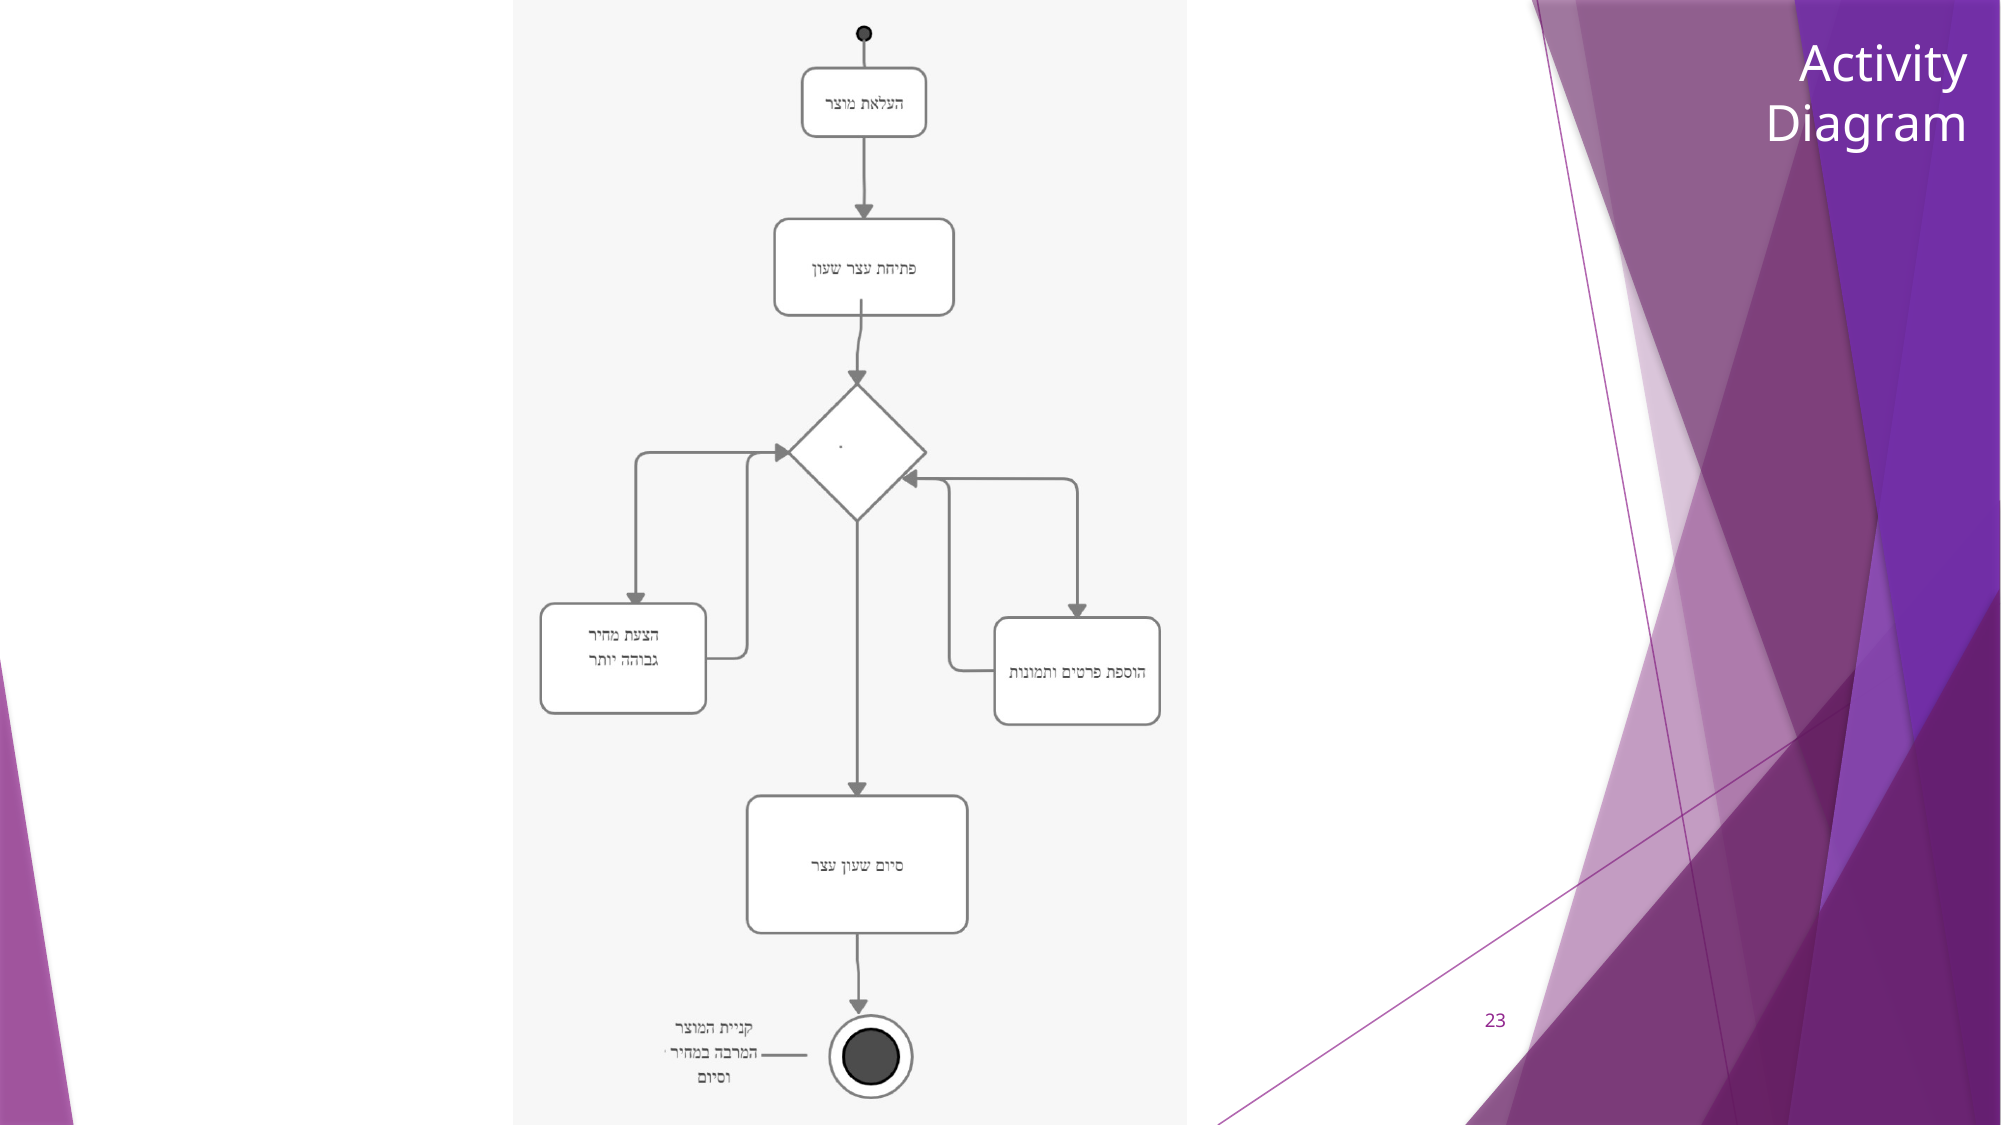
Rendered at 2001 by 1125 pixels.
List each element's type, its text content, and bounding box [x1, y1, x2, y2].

title Activity Diagram [1607, 23, 1984, 336]
slide_number 23 [1409, 991, 1522, 1051]
picture [513, 0, 1187, 1125]
